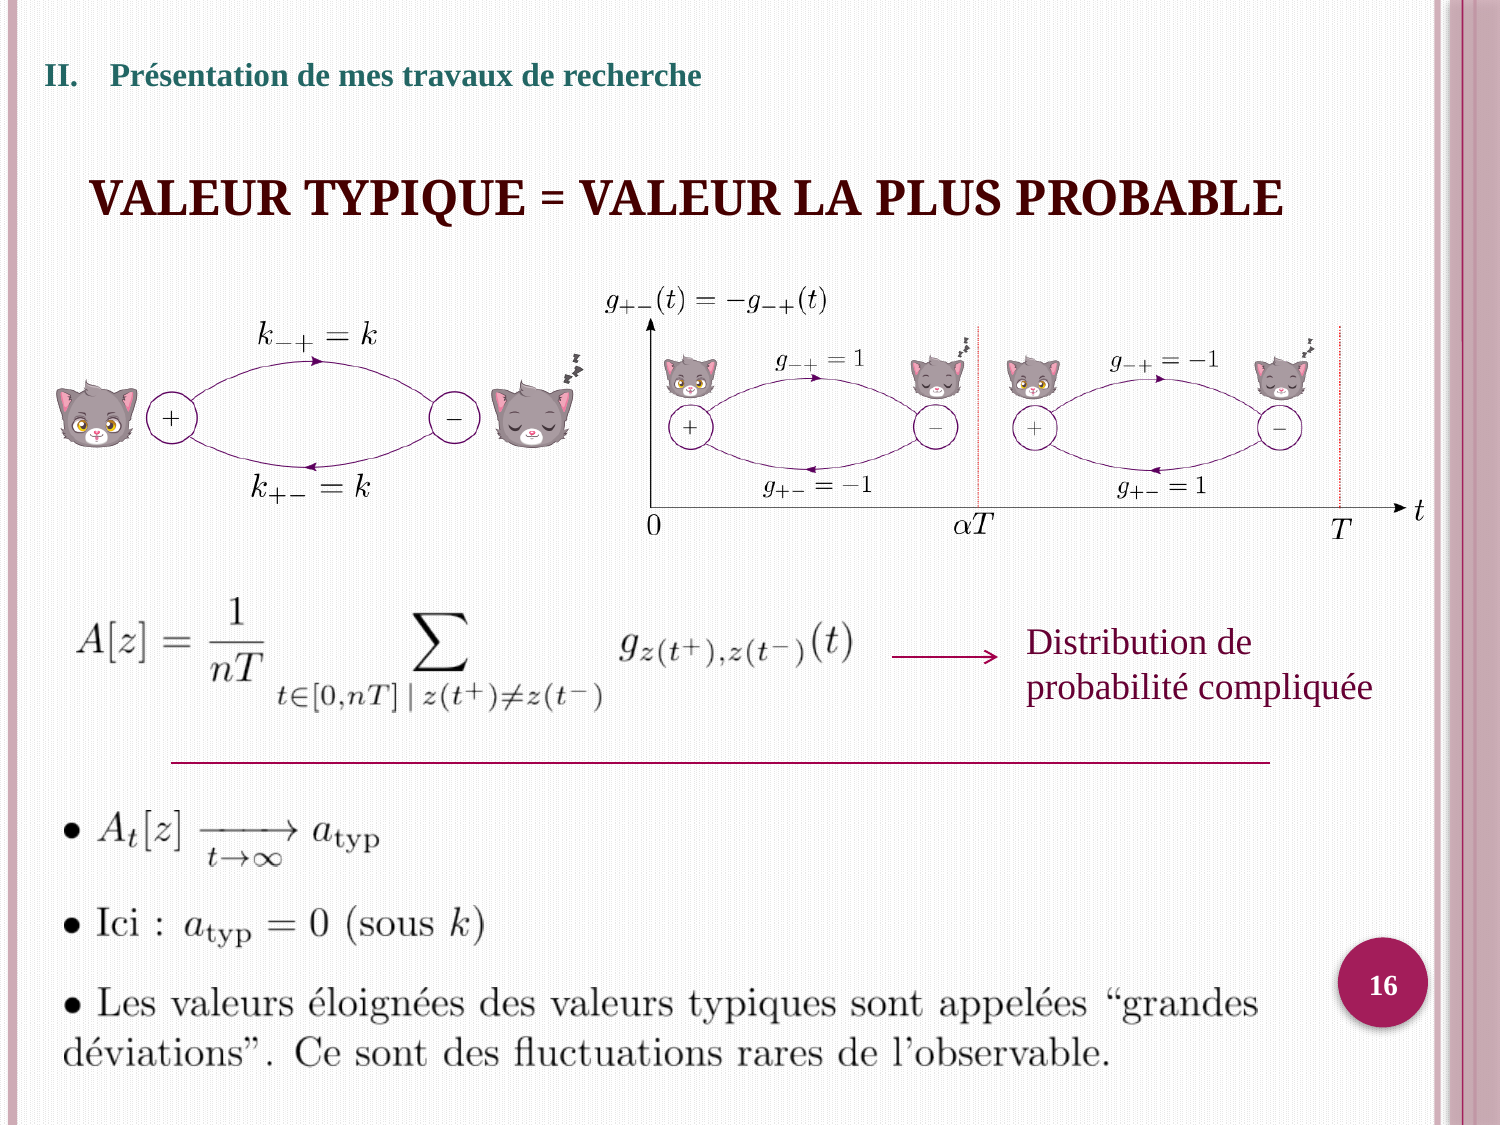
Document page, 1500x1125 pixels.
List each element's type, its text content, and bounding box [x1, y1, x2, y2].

picture [76, 597, 854, 714]
footer Présentation de mes travaux de recherche [29, 42, 1022, 103]
text_box Distribution de probabilité compliquée [1011, 609, 1389, 715]
picture [64, 809, 382, 868]
picture [52, 320, 586, 504]
title Valeur typique = valeur la plus probable [75, 125, 1424, 233]
slide_number 16 [1333, 940, 1434, 1027]
picture [64, 987, 1258, 1068]
picture [64, 904, 485, 950]
picture [604, 286, 1424, 540]
